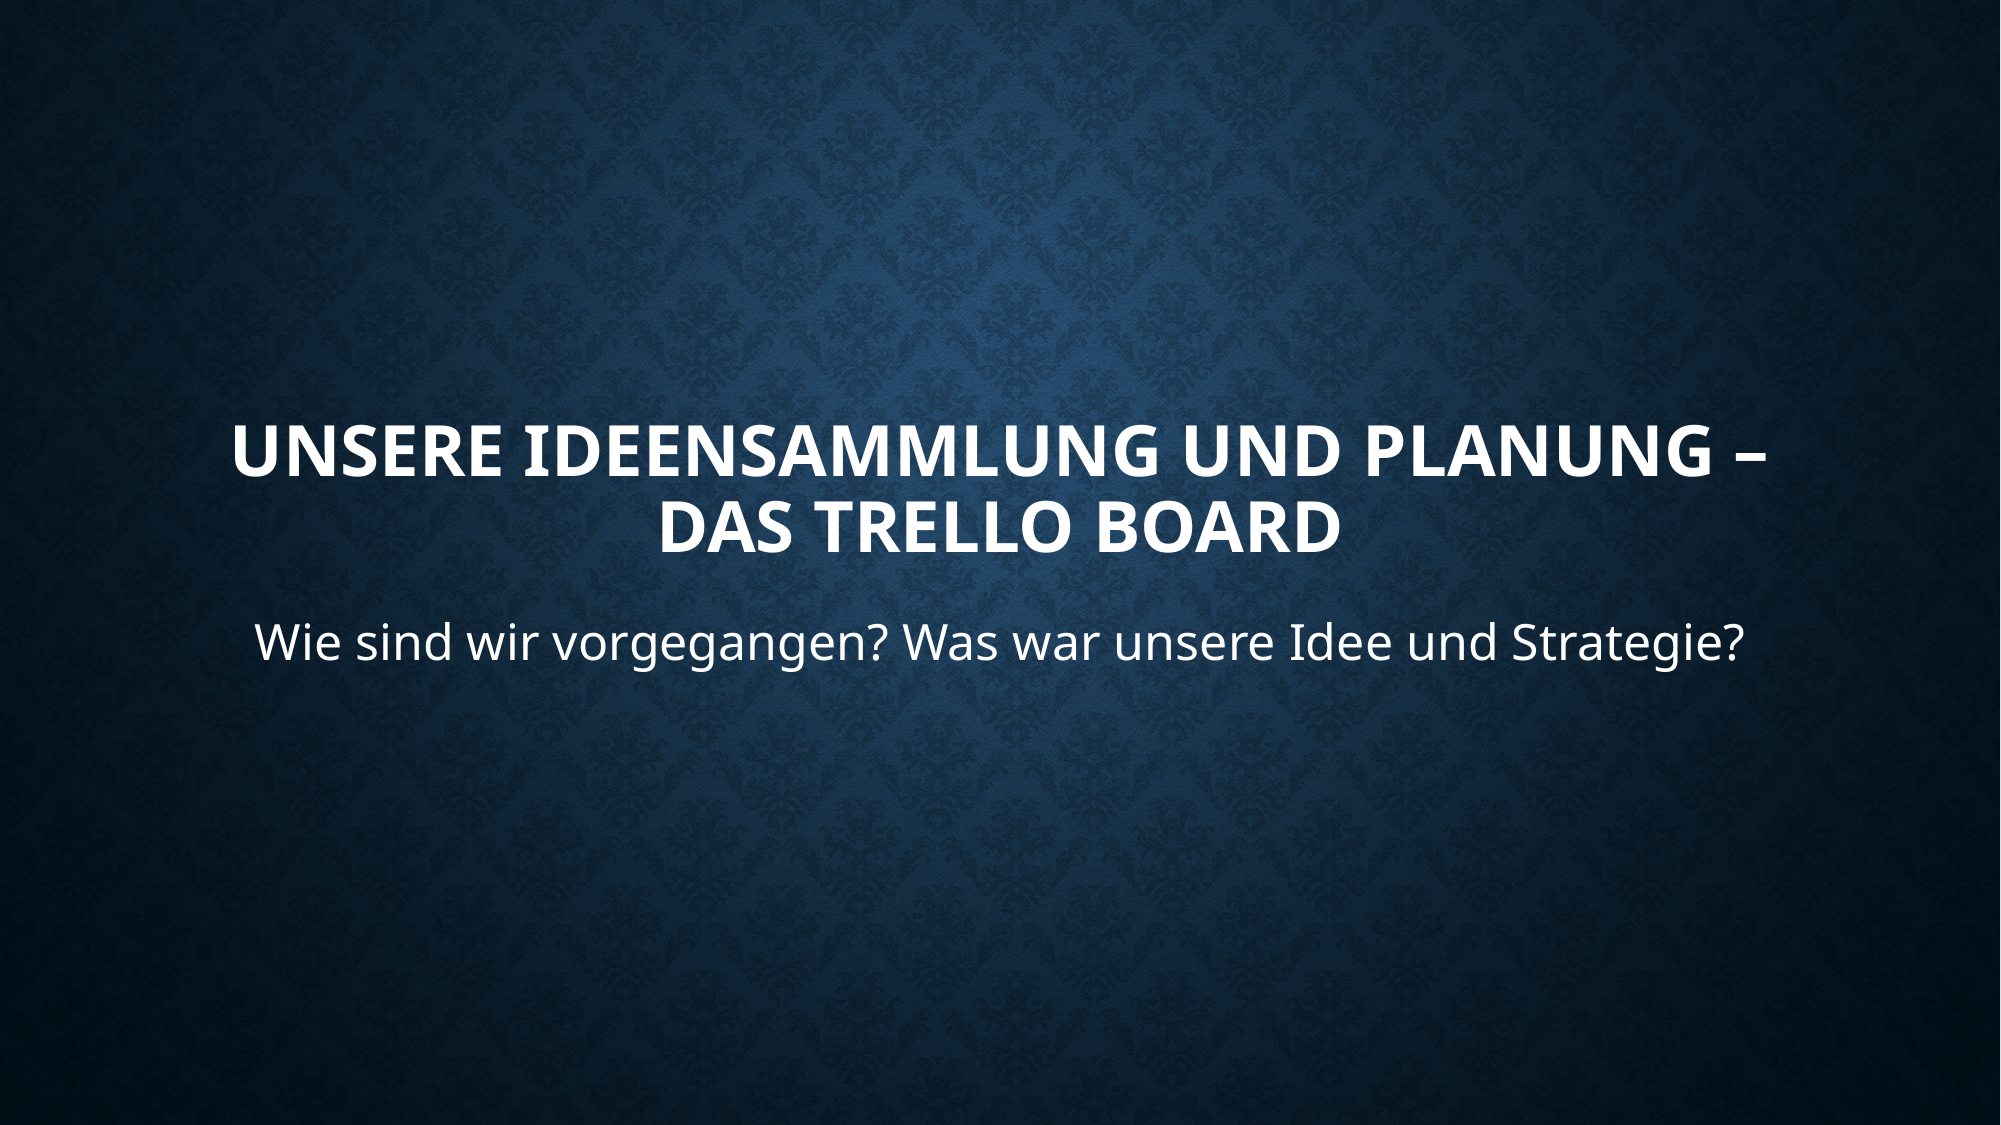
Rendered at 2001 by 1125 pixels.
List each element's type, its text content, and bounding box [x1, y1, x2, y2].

list Wie sind wir vorgegangen? Was war unsere Idee und Strategie? [201, 590, 1799, 837]
title Unsere Ideensammlung und Planung – Das Trello Board [201, 107, 1799, 576]
